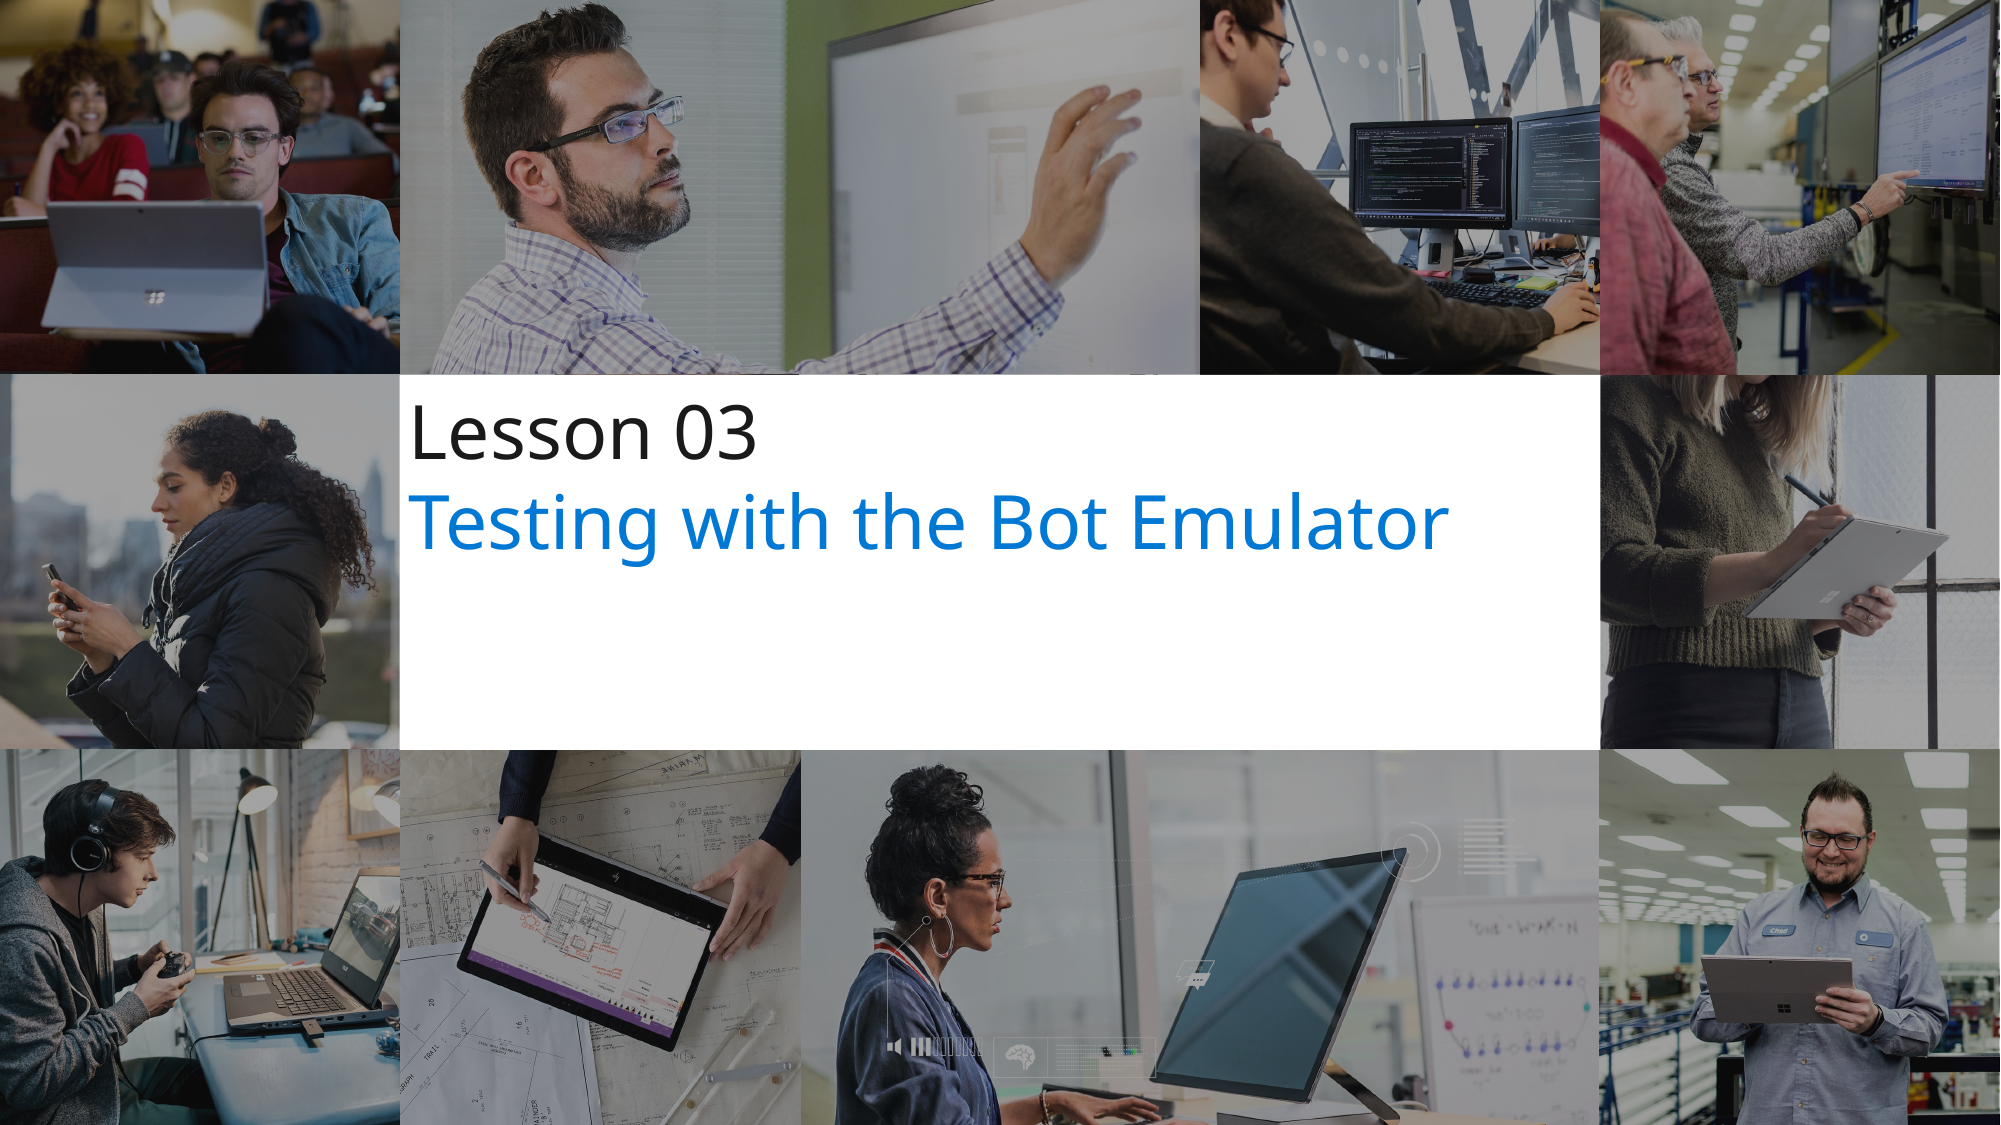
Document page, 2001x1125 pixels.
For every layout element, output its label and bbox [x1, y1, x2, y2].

text_box [0, 0, 2000, 1125]
